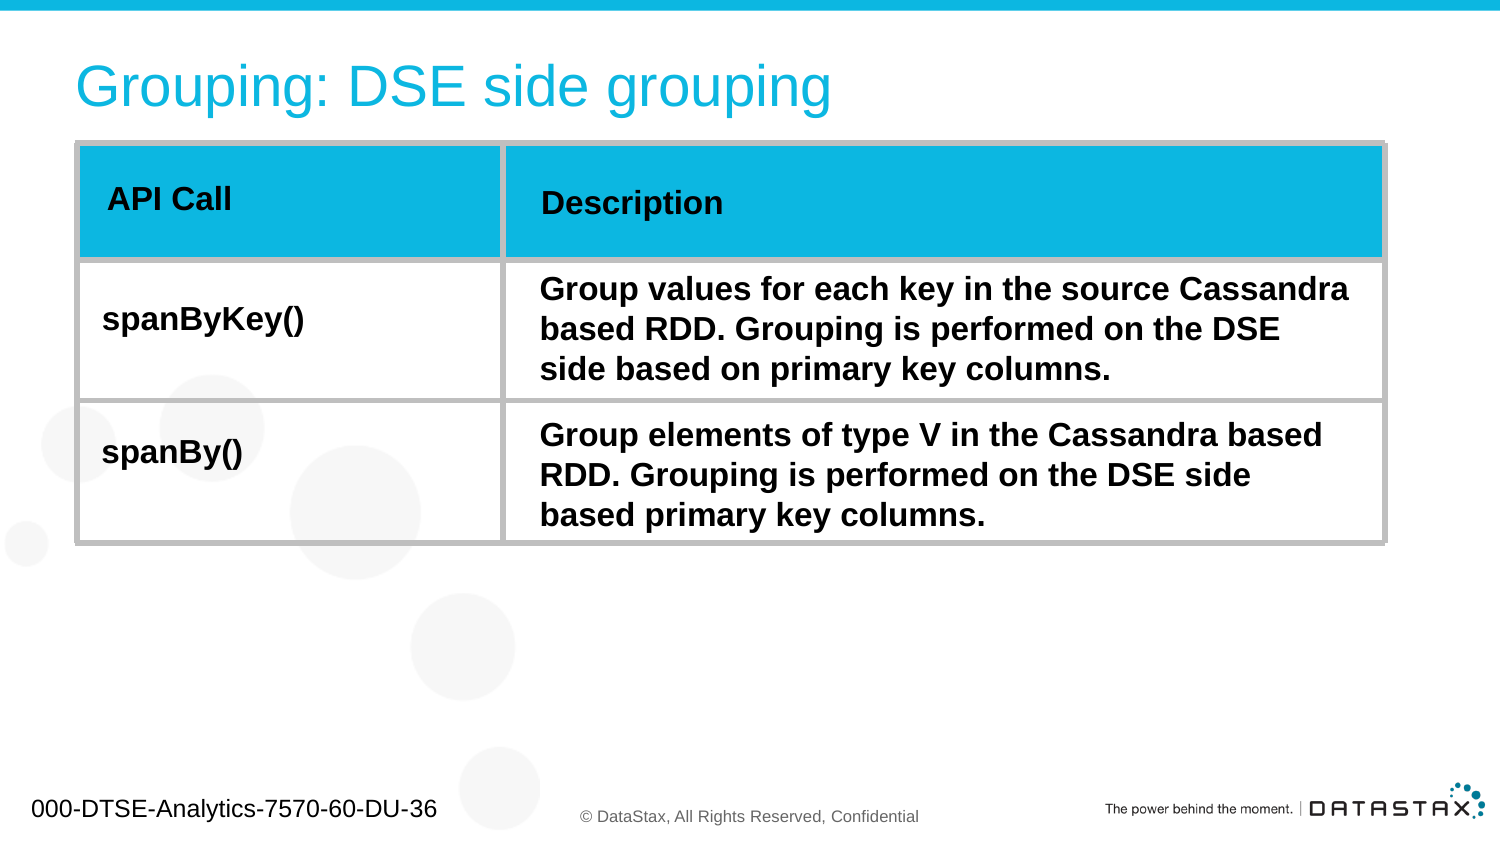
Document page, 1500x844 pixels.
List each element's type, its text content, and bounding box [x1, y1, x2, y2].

text_box [82, 150, 499, 257]
text_box [507, 150, 1380, 257]
text_box Group values for each key in the source Cassandra based RDD. Grouping is performed on the DSE side based on primary key columns. [524, 269, 1371, 395]
slide_number 000-DTSE-Analytics-7570-60-DU-36 [16, 785, 720, 831]
text_box API Call [92, 170, 248, 225]
text_box Description [526, 173, 739, 229]
text_box Group elements of type V in the Cassandra based RDD. Grouping is performed on the DSE side based primary key columns. [524, 409, 1371, 540]
picture [1090, 767, 1500, 834]
text_box spanBy() [86, 422, 259, 477]
text_box spanByKey() [87, 289, 320, 345]
title Grouping: DSE side grouping [75, 44, 1425, 135]
